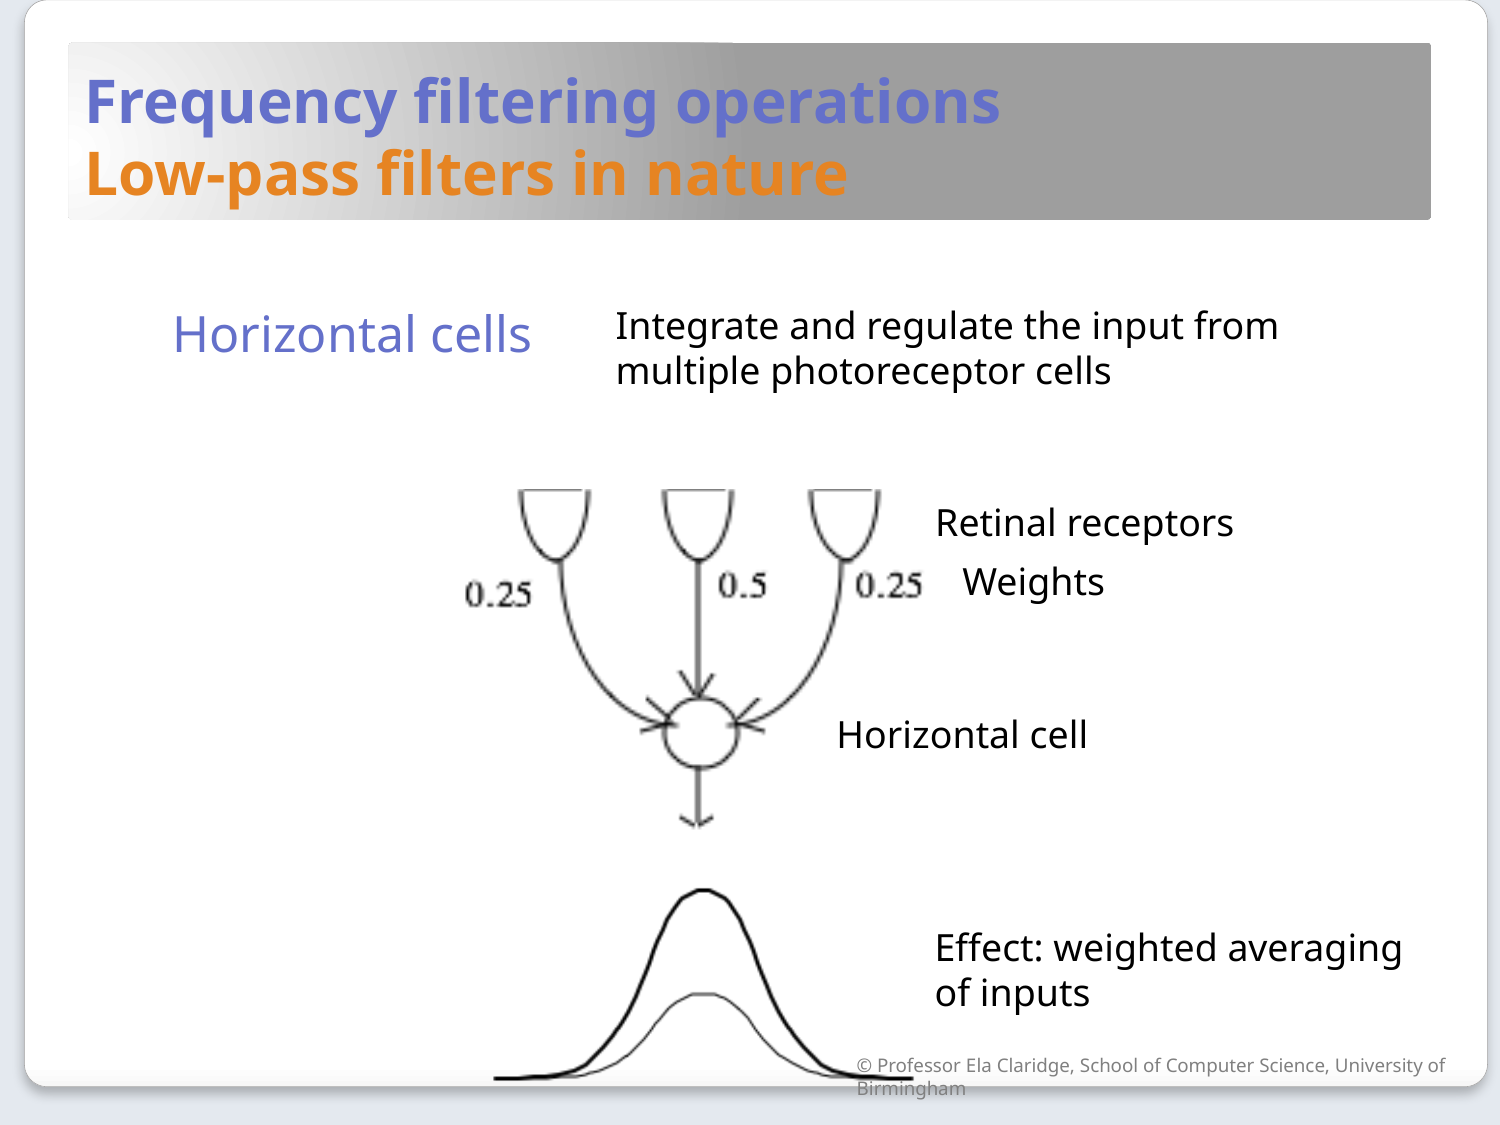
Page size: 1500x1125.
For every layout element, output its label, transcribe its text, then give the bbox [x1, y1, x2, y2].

text_box Horizontal cells [165, 294, 541, 370]
text_box Horizontal cell [944, 704, 1097, 764]
text_box Integrate and regulate the input from multiple photoreceptor cells [608, 294, 1359, 400]
picture [463, 489, 937, 833]
picture [492, 881, 916, 1083]
text_box Retinal receptors [940, 491, 1243, 552]
title Frequency filtering operations Low-pass filters in nature [76, 42, 1420, 216]
text_box Weights [954, 550, 1114, 611]
text_box Effect: weighted averaging of inputs [927, 916, 1454, 1022]
